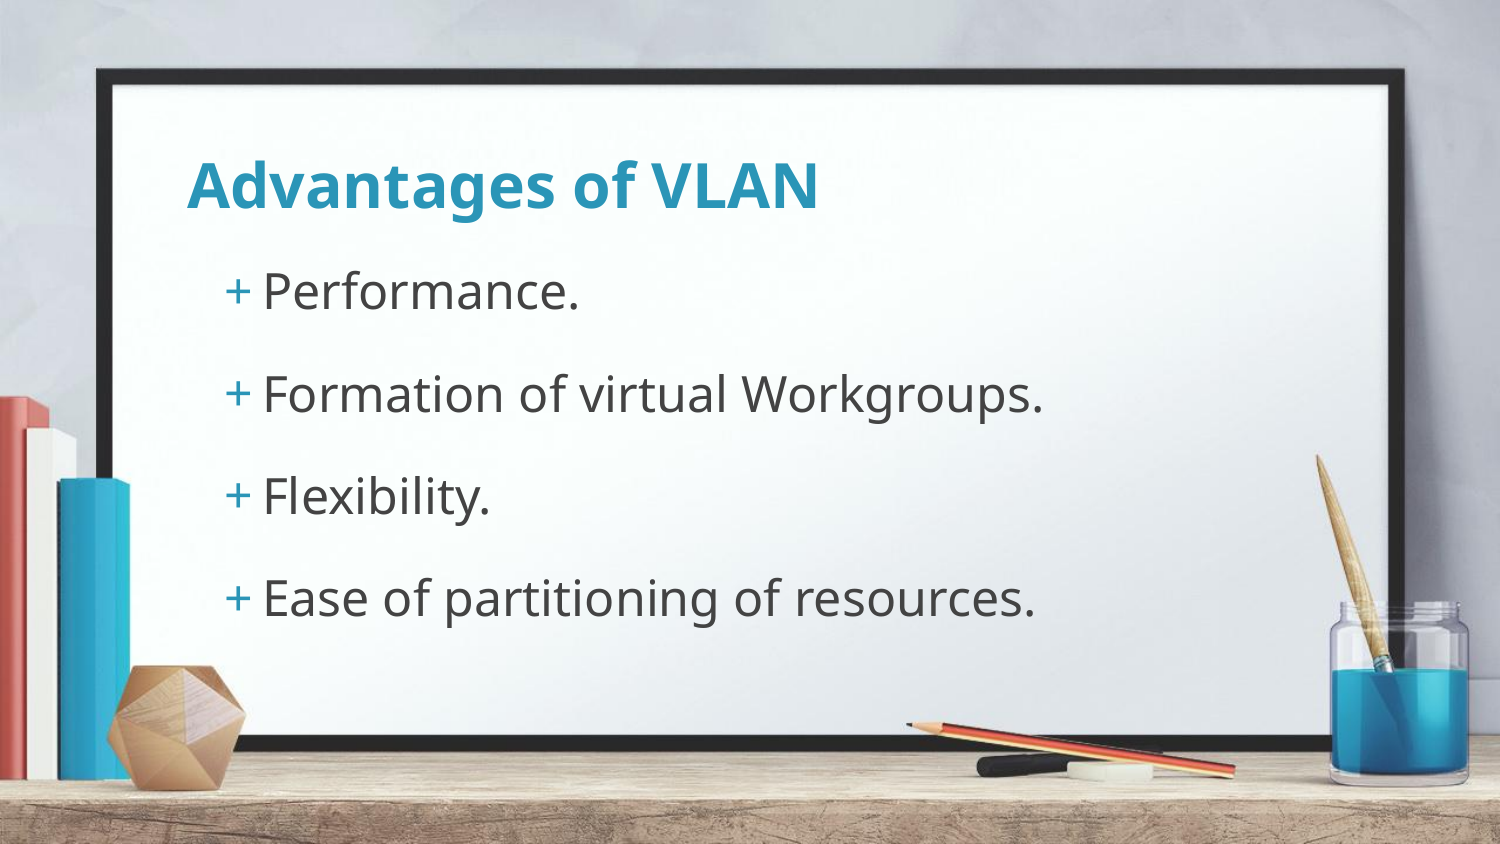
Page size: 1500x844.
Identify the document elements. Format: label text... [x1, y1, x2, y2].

picture [0, 0, 1500, 844]
title Advantages of VLAN [172, 130, 1324, 235]
list Performance. Formation of virtual Workgroups. Flexibility. Ease of partitioning of resources. [172, 235, 1324, 680]
